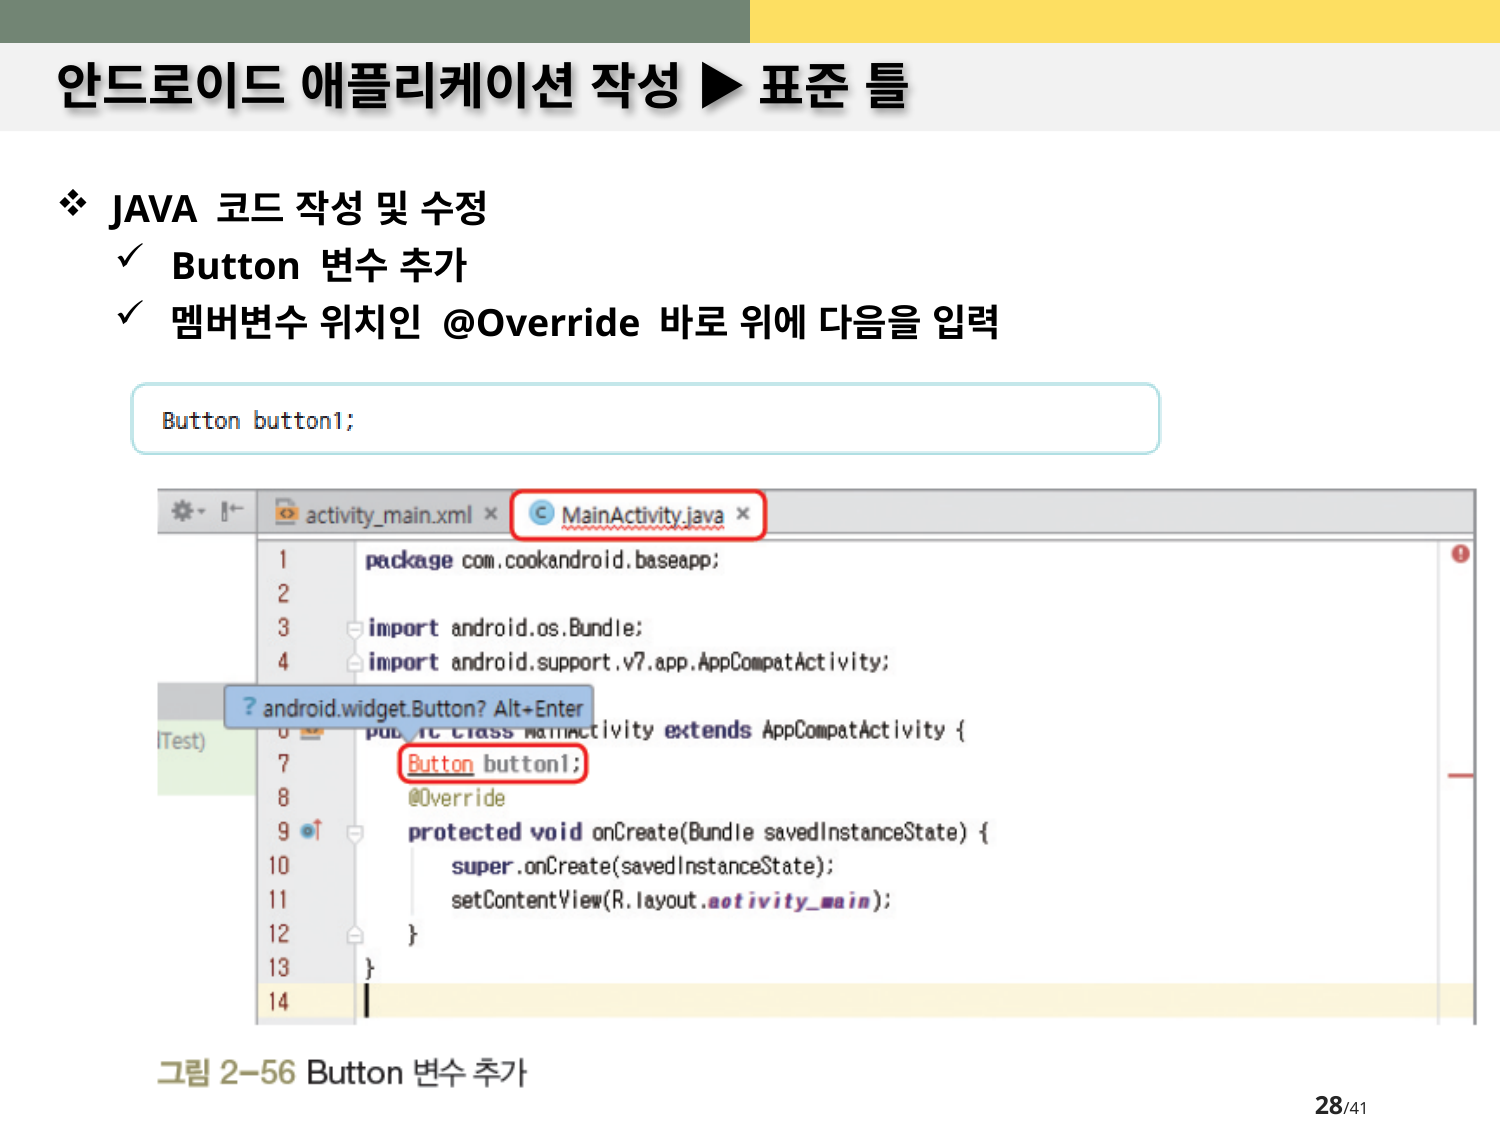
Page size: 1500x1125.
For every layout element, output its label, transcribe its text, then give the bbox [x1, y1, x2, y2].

picture [151, 482, 1484, 1093]
title 안드로이드 애플리케이션 작성 ▶ 표준 틀 [41, 42, 1459, 128]
list JAVA 코드 작성 및 수정 Button 변수 추가 멤버변수 위치인 @Override 바로 위에 다음을 입력 [41, 172, 1459, 1048]
picture [122, 373, 1169, 466]
